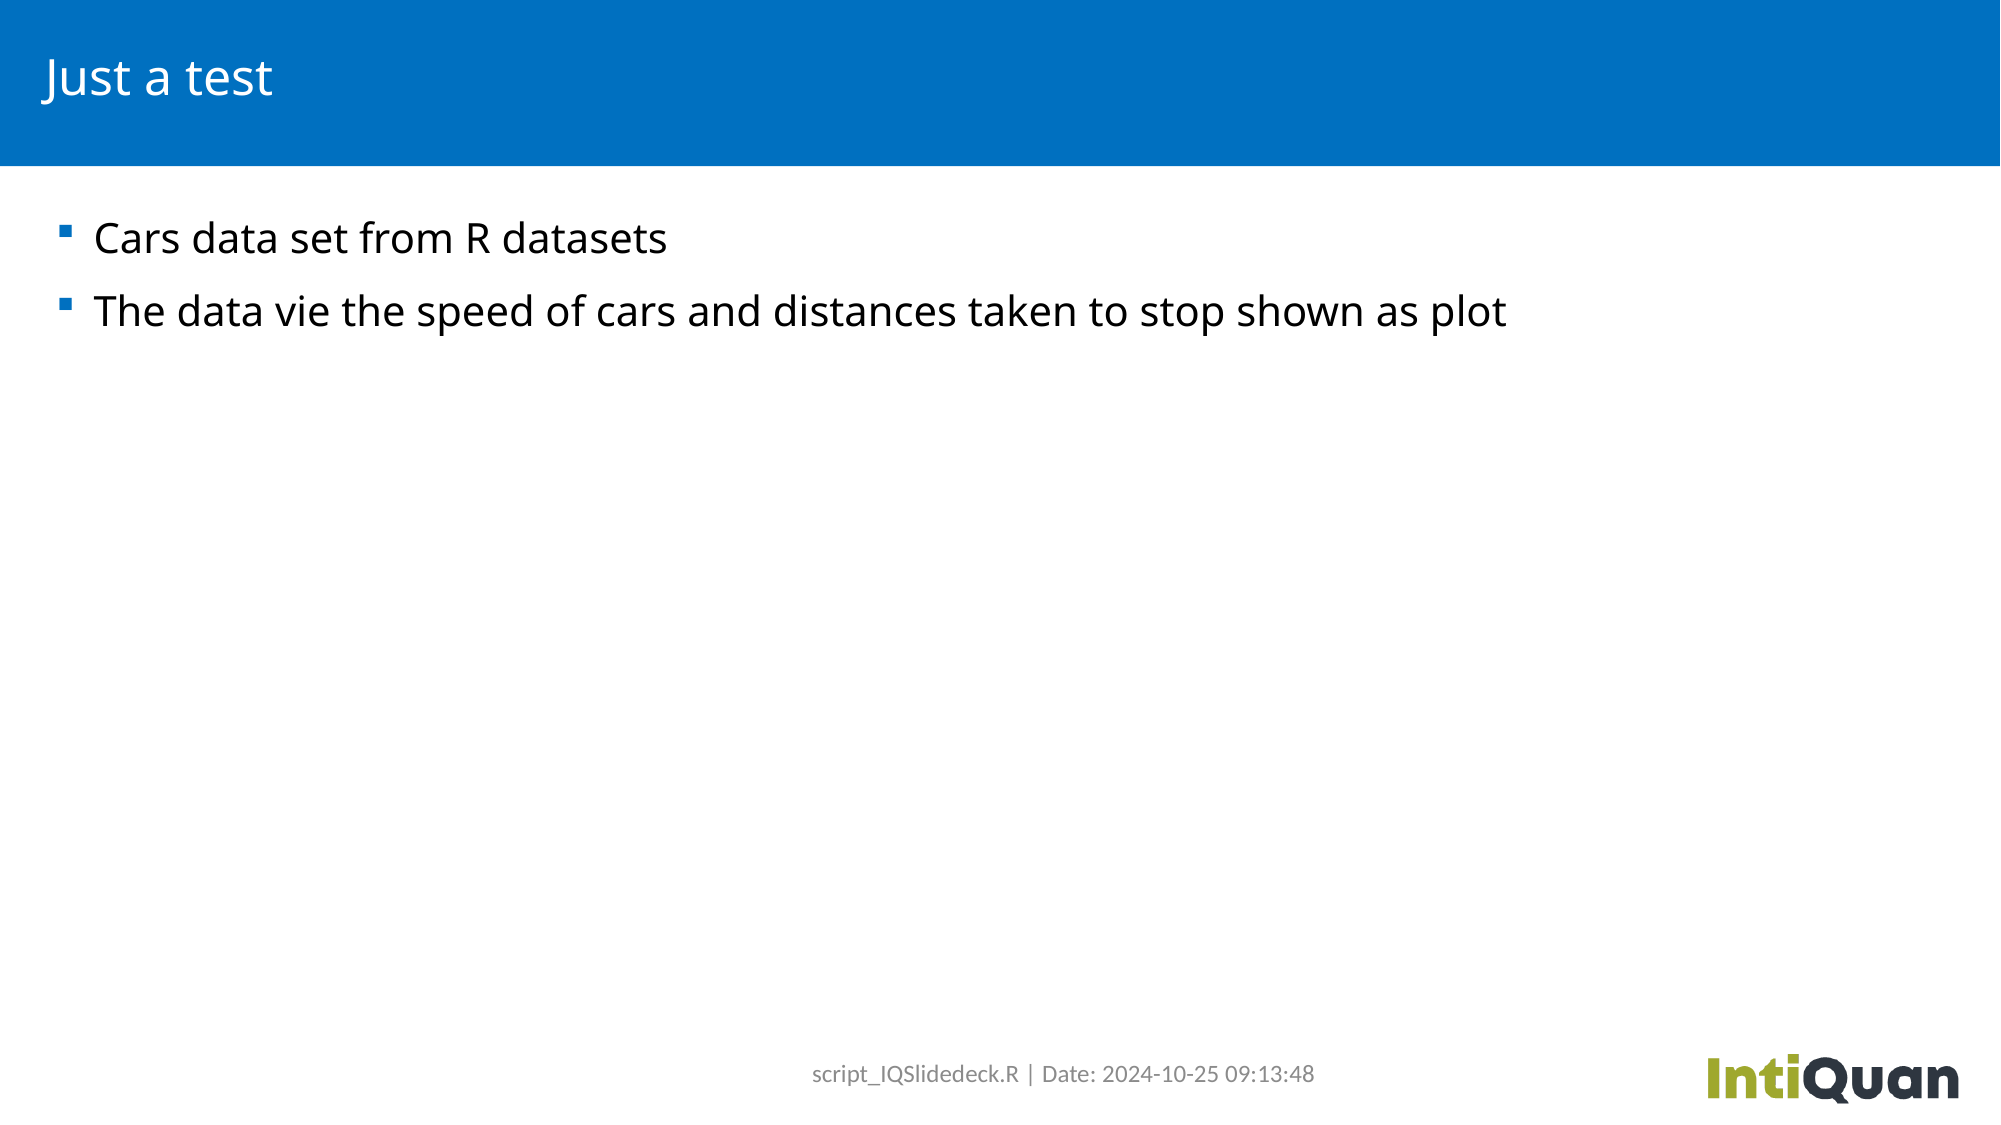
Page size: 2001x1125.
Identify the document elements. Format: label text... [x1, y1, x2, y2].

title Just a test [0, 0, 2000, 167]
footer script_IQSlidedeck.R | Date: 2024-10-25 09:13:48 [449, 1042, 1679, 1103]
picture [1704, 1048, 1959, 1110]
list Cars data set from R datasets The data vie the speed of cars and distances taken to stop shown as plot [41, 201, 1953, 1014]
